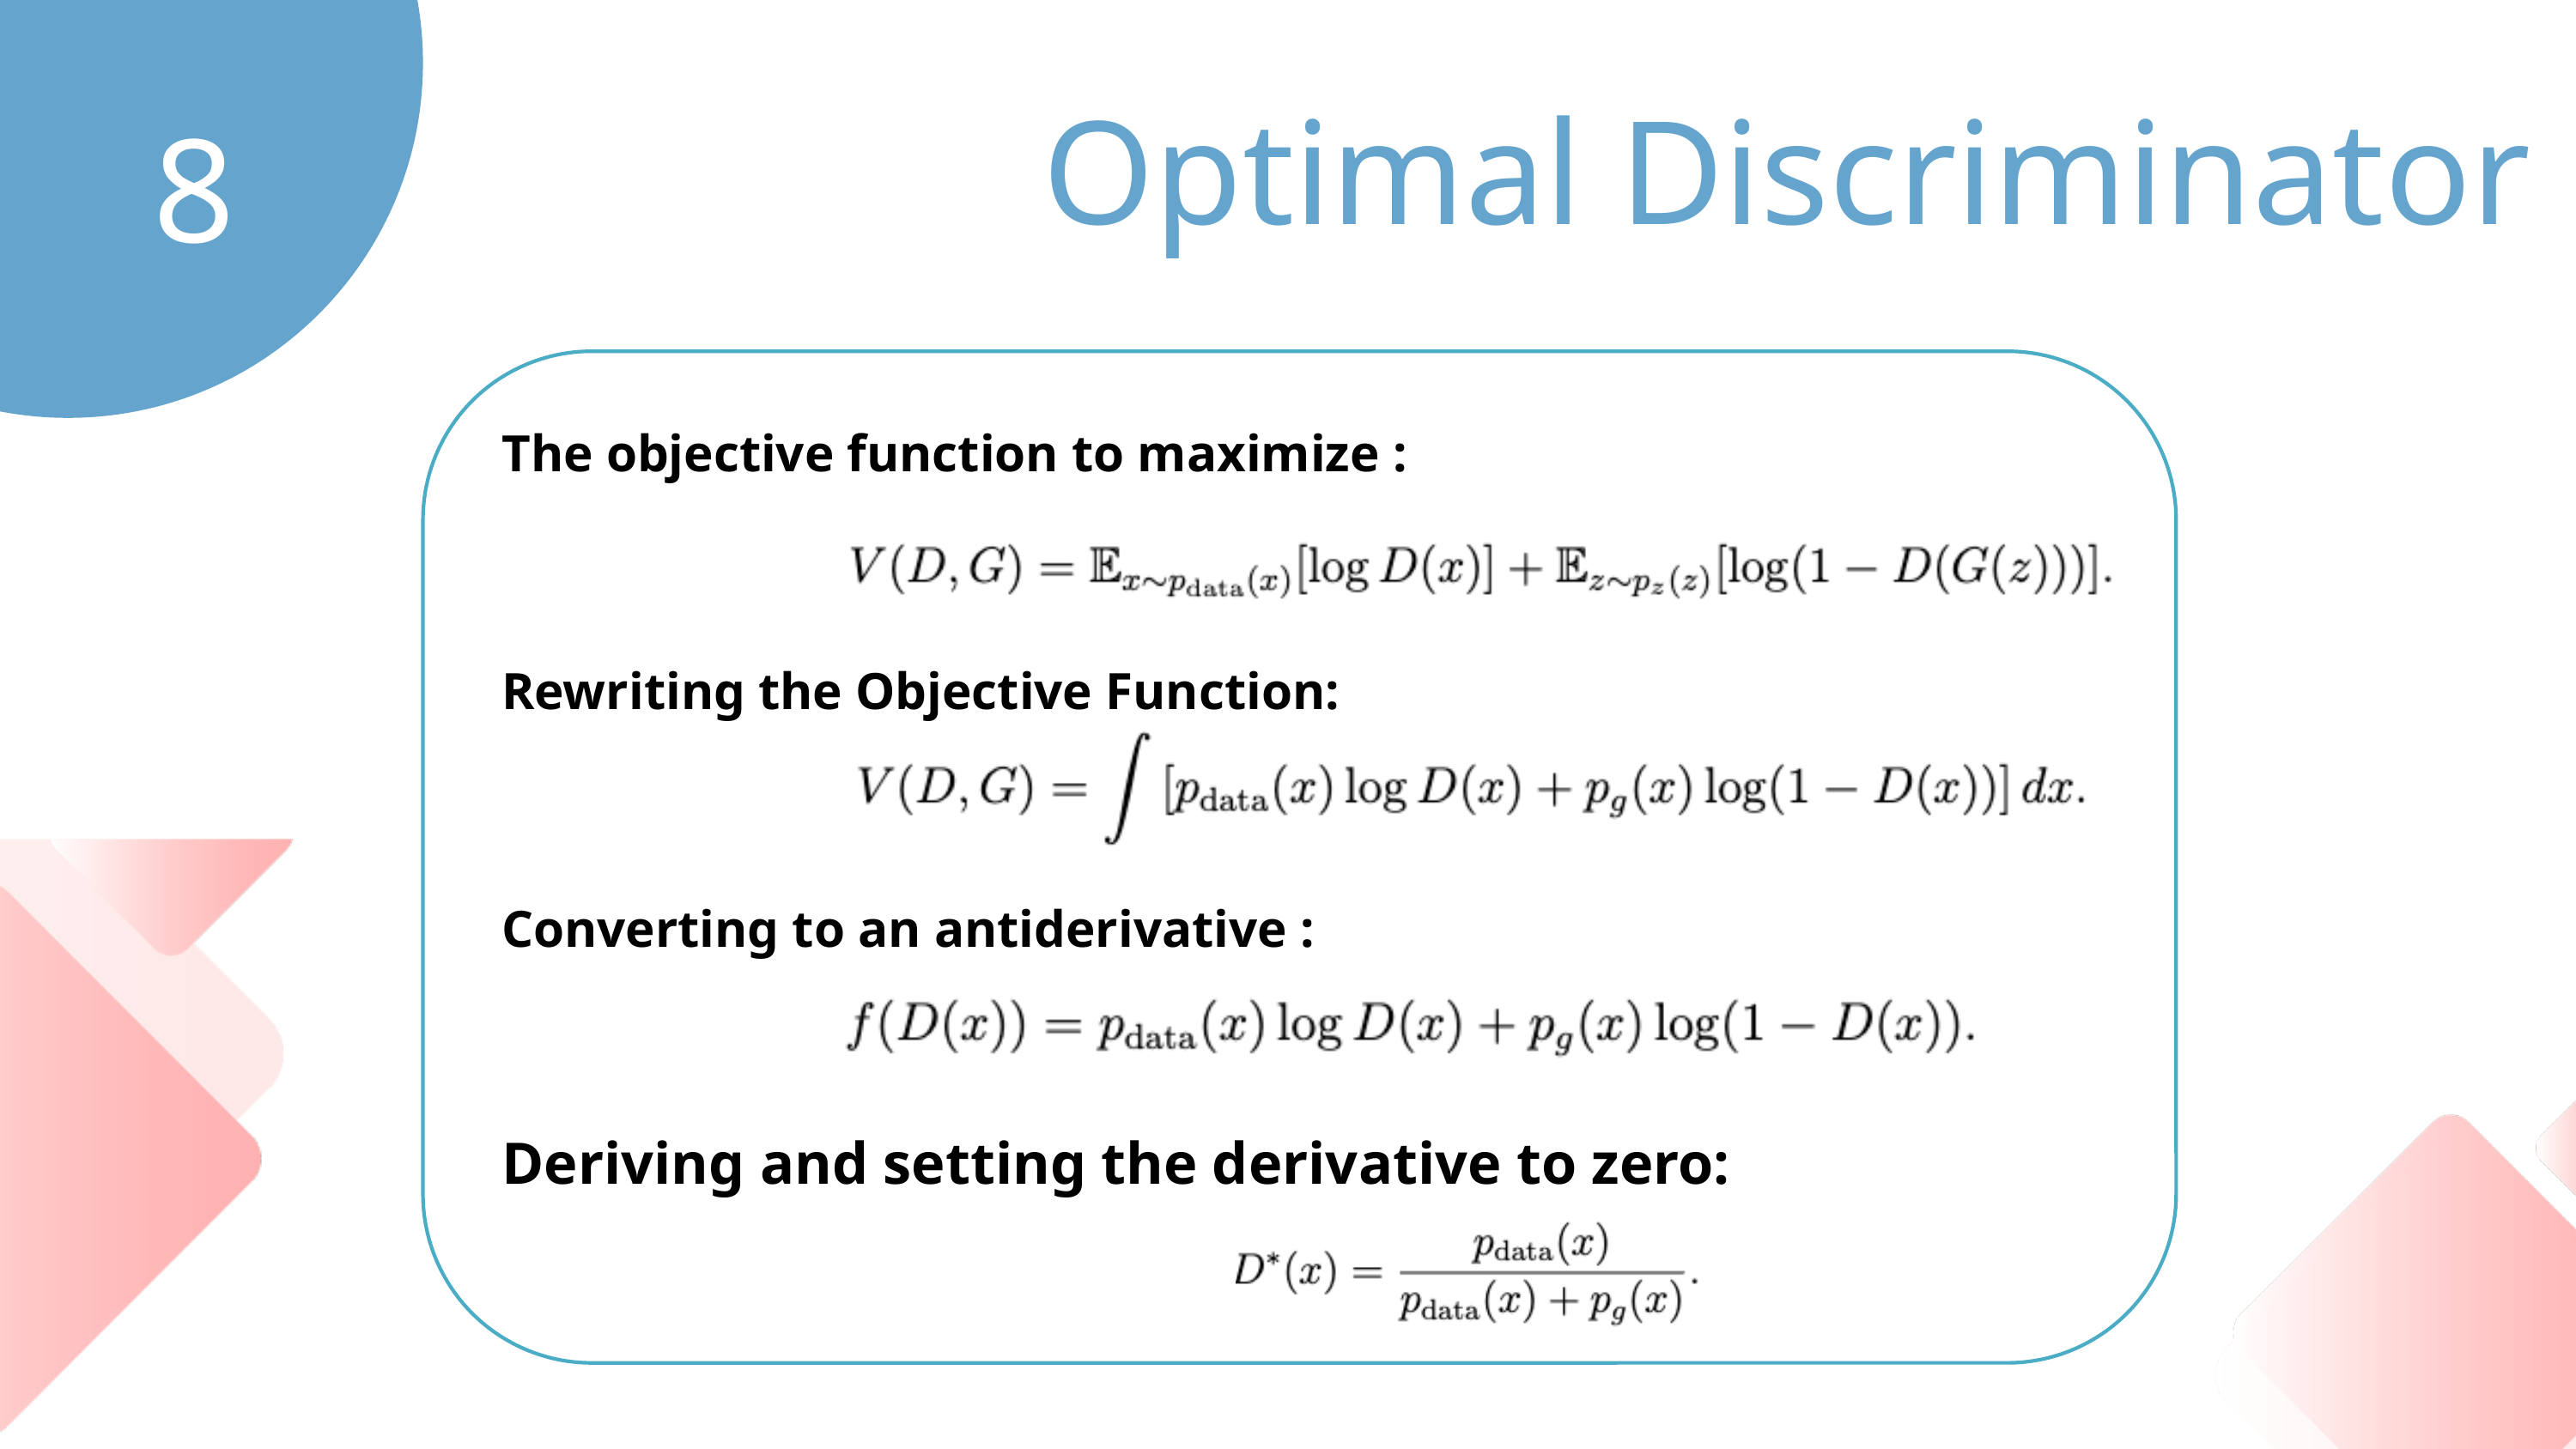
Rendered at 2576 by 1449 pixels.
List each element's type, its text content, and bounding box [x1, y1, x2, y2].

text_box [2154, 432, 2178, 1282]
picture [835, 729, 2117, 858]
text_box [2200, 1088, 2576, 1449]
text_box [0, 0, 423, 418]
text_box [421, 447, 437, 1266]
picture [835, 979, 2014, 1083]
text_box [0, 839, 304, 1449]
text_box [533, 1355, 2066, 1365]
text_box Optimal Discriminator [998, 52, 2576, 253]
text_box [468, 349, 2130, 402]
text_box The objective function to maximize : Rewriting the Objective Function: Converting to an antiderivative : Deriving and setting the derivative to zero: [437, 402, 2154, 1355]
picture [1236, 1204, 1732, 1353]
picture [835, 518, 2132, 626]
